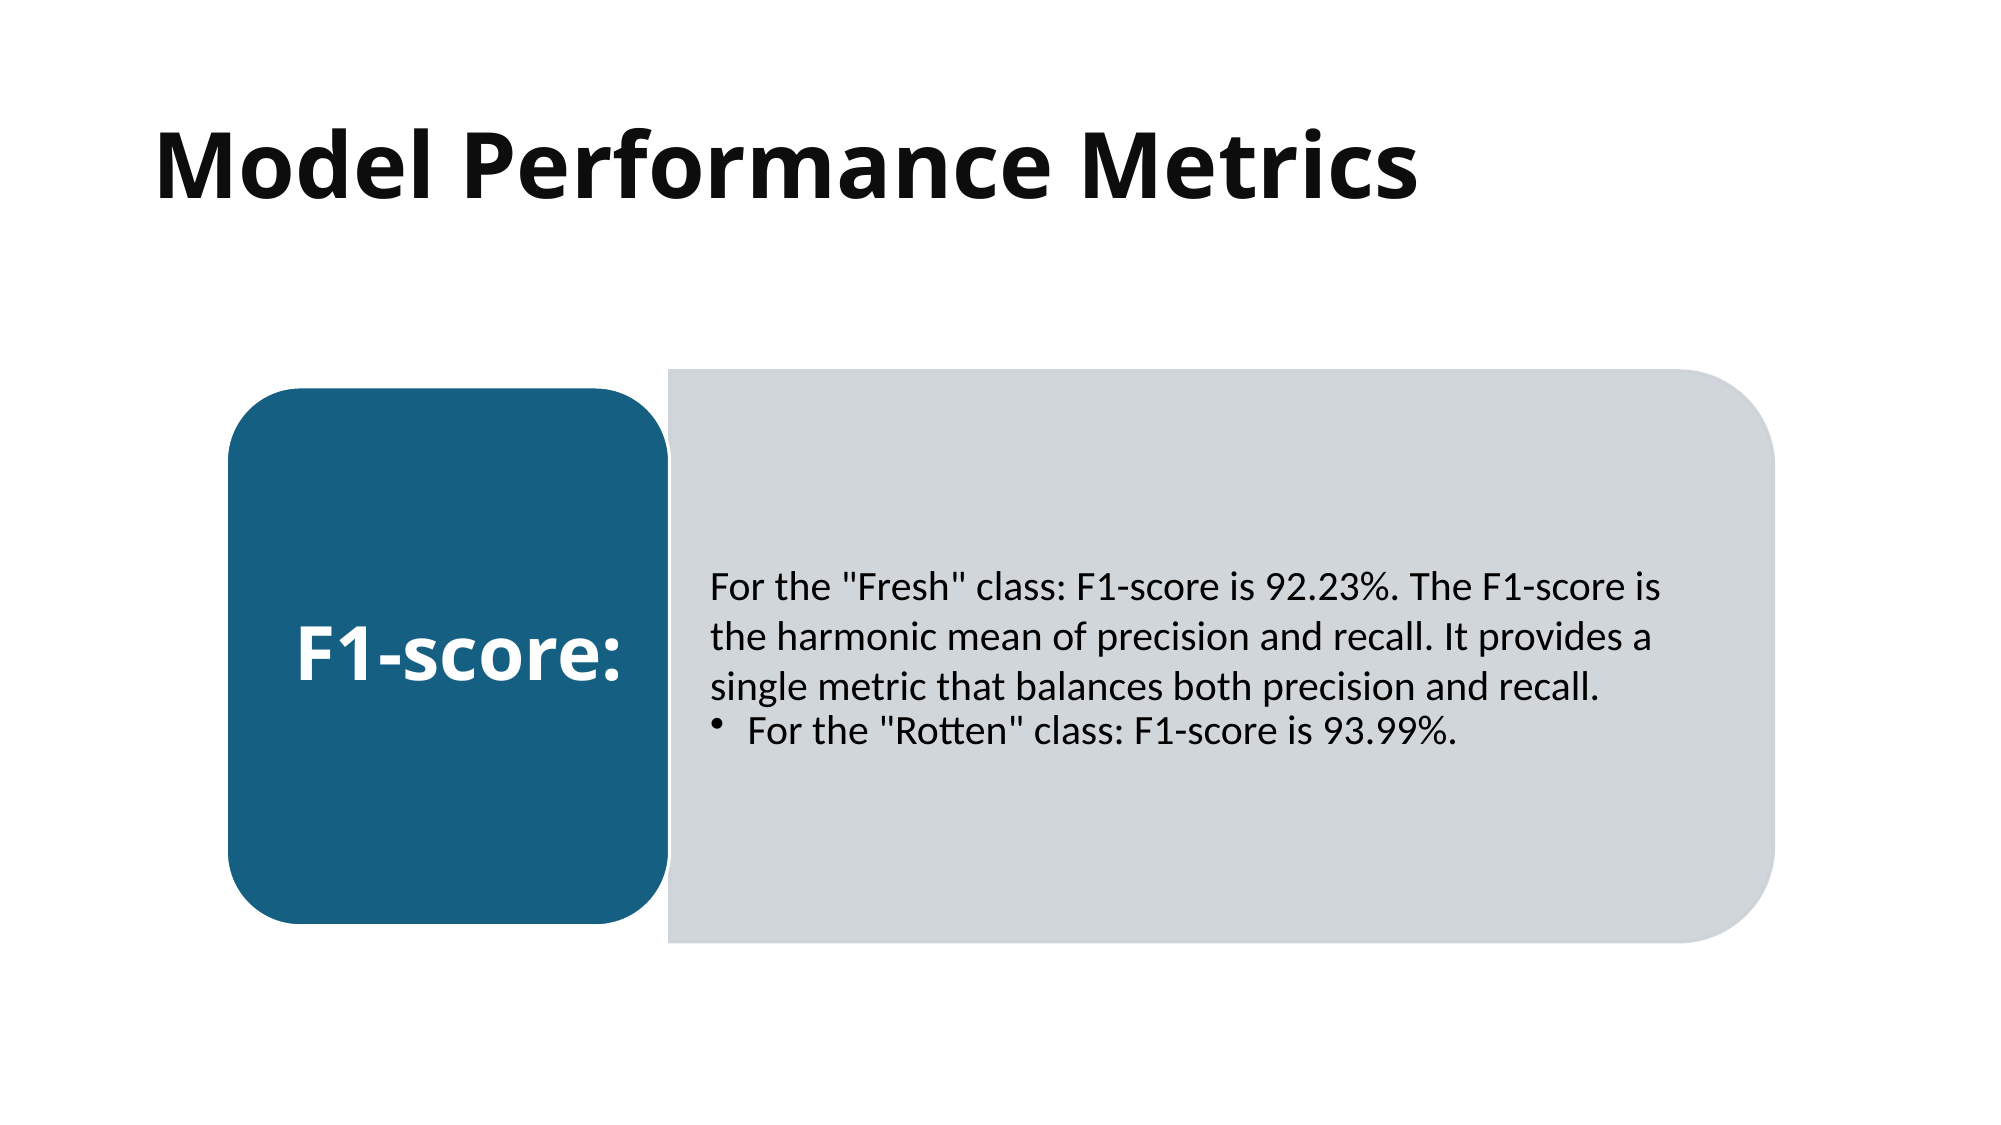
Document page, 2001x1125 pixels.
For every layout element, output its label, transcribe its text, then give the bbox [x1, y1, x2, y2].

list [136, 298, 1863, 1014]
title Model Performance Metrics [137, 59, 1863, 278]
